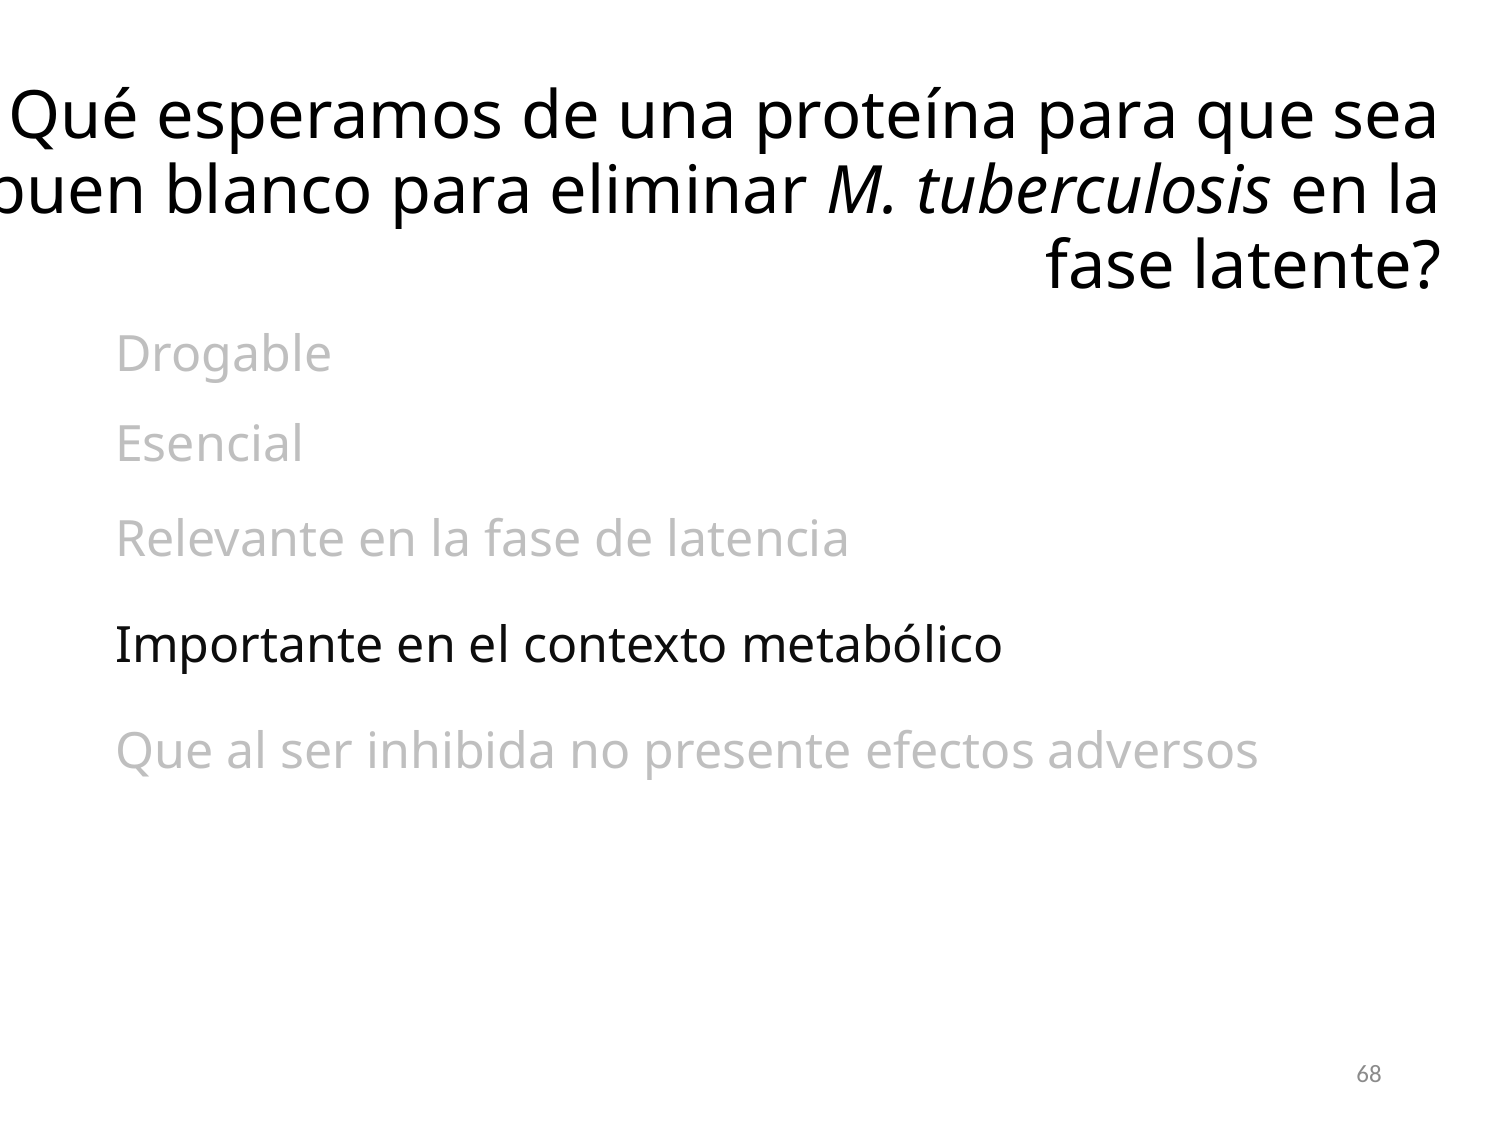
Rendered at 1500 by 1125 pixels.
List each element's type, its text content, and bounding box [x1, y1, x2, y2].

text_box Drogable [100, 314, 750, 390]
text_box Esencial [100, 404, 750, 480]
text_box Relevante en la fase de latencia [100, 498, 1034, 574]
slide_number 68 [1059, 1042, 1397, 1103]
text_box Qué esperamos de una proteína para que sea buen blanco para eliminar M. tuberculosis en la fase latente? [0, 66, 1457, 268]
text_box Que al ser inhibida no presente efectos adversos [100, 711, 1365, 787]
text_box Importante en el contexto metabólico [100, 604, 1034, 680]
